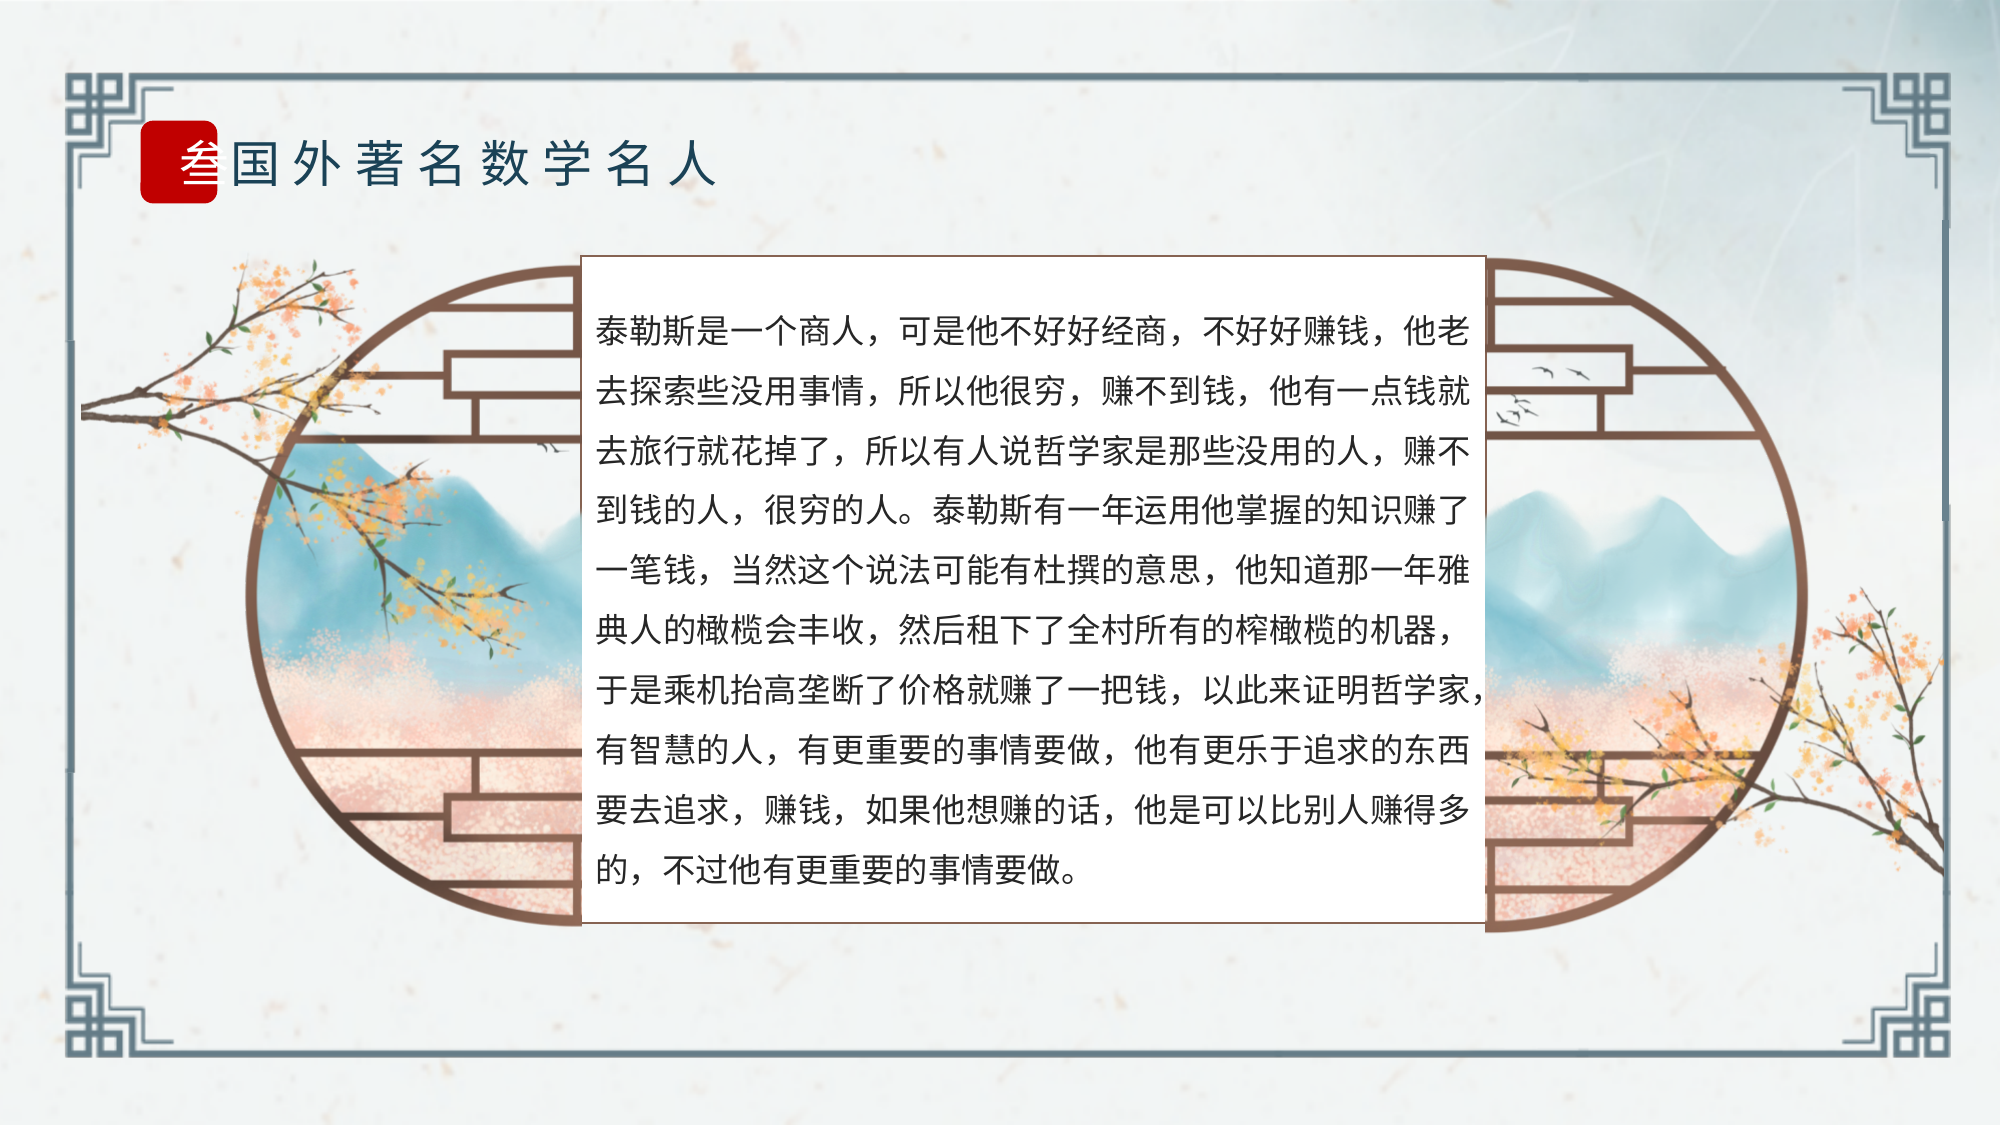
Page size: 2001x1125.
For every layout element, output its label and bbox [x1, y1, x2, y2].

picture [0, 0, 2000, 1125]
text_box [582, 255, 1485, 924]
text_box [140, 120, 882, 204]
